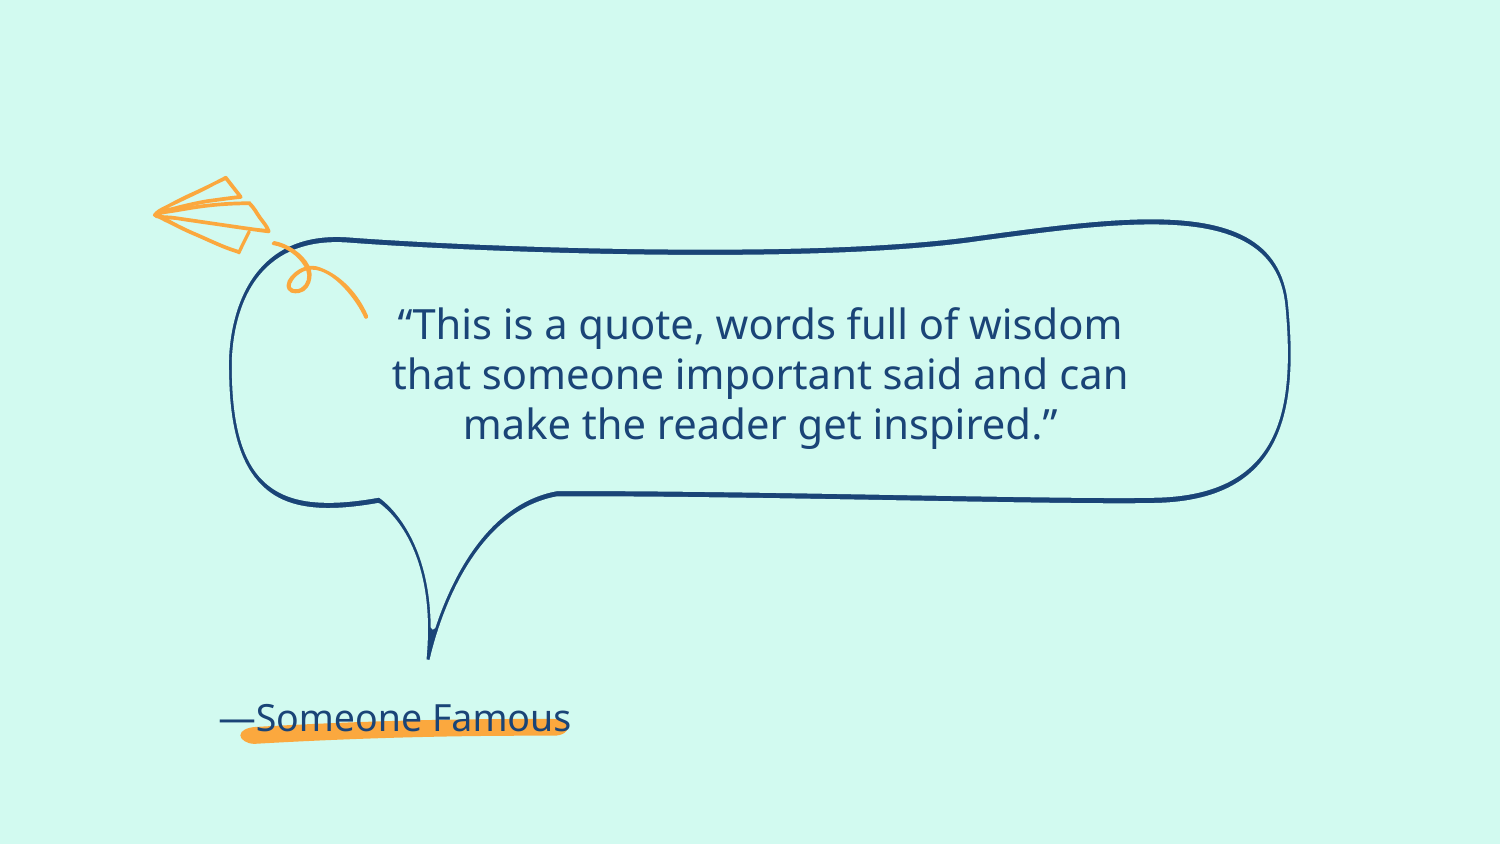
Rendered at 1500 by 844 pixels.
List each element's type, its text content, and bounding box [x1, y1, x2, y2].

text_box [226, 216, 1294, 663]
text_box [152, 175, 272, 255]
title —Someone Famous [180, 676, 610, 756]
text_box [276, 241, 368, 319]
list “This is a quote, words full of wisdom that someone important said and can make the reader get inspired.” [345, 247, 1176, 498]
